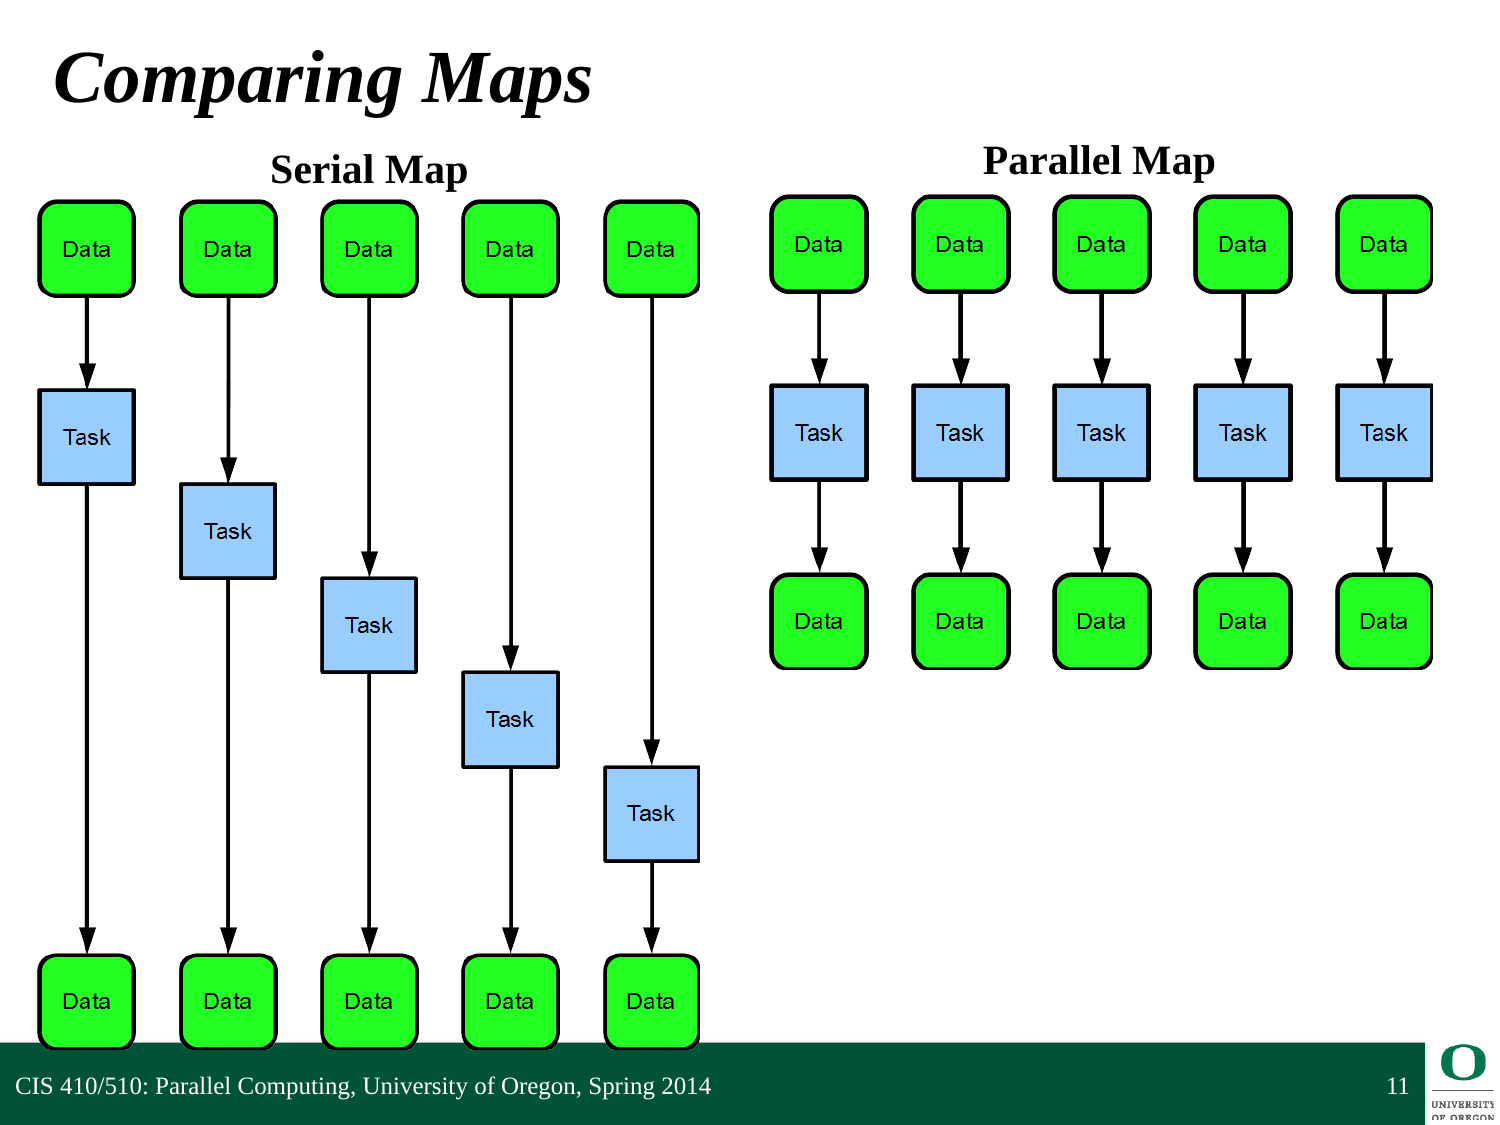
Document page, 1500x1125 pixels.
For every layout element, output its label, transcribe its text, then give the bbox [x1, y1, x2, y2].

picture [769, 194, 1433, 671]
title Comparing Maps [39, 0, 1500, 145]
text_box Parallel Map [774, 124, 1425, 178]
list Serial Map [39, 134, 700, 188]
slide_number 11 [1074, 1044, 1425, 1125]
picture [37, 199, 700, 1051]
footer CIS 410/510: Parallel Computing, University of Oregon, Spring 2014 [0, 1044, 988, 1125]
